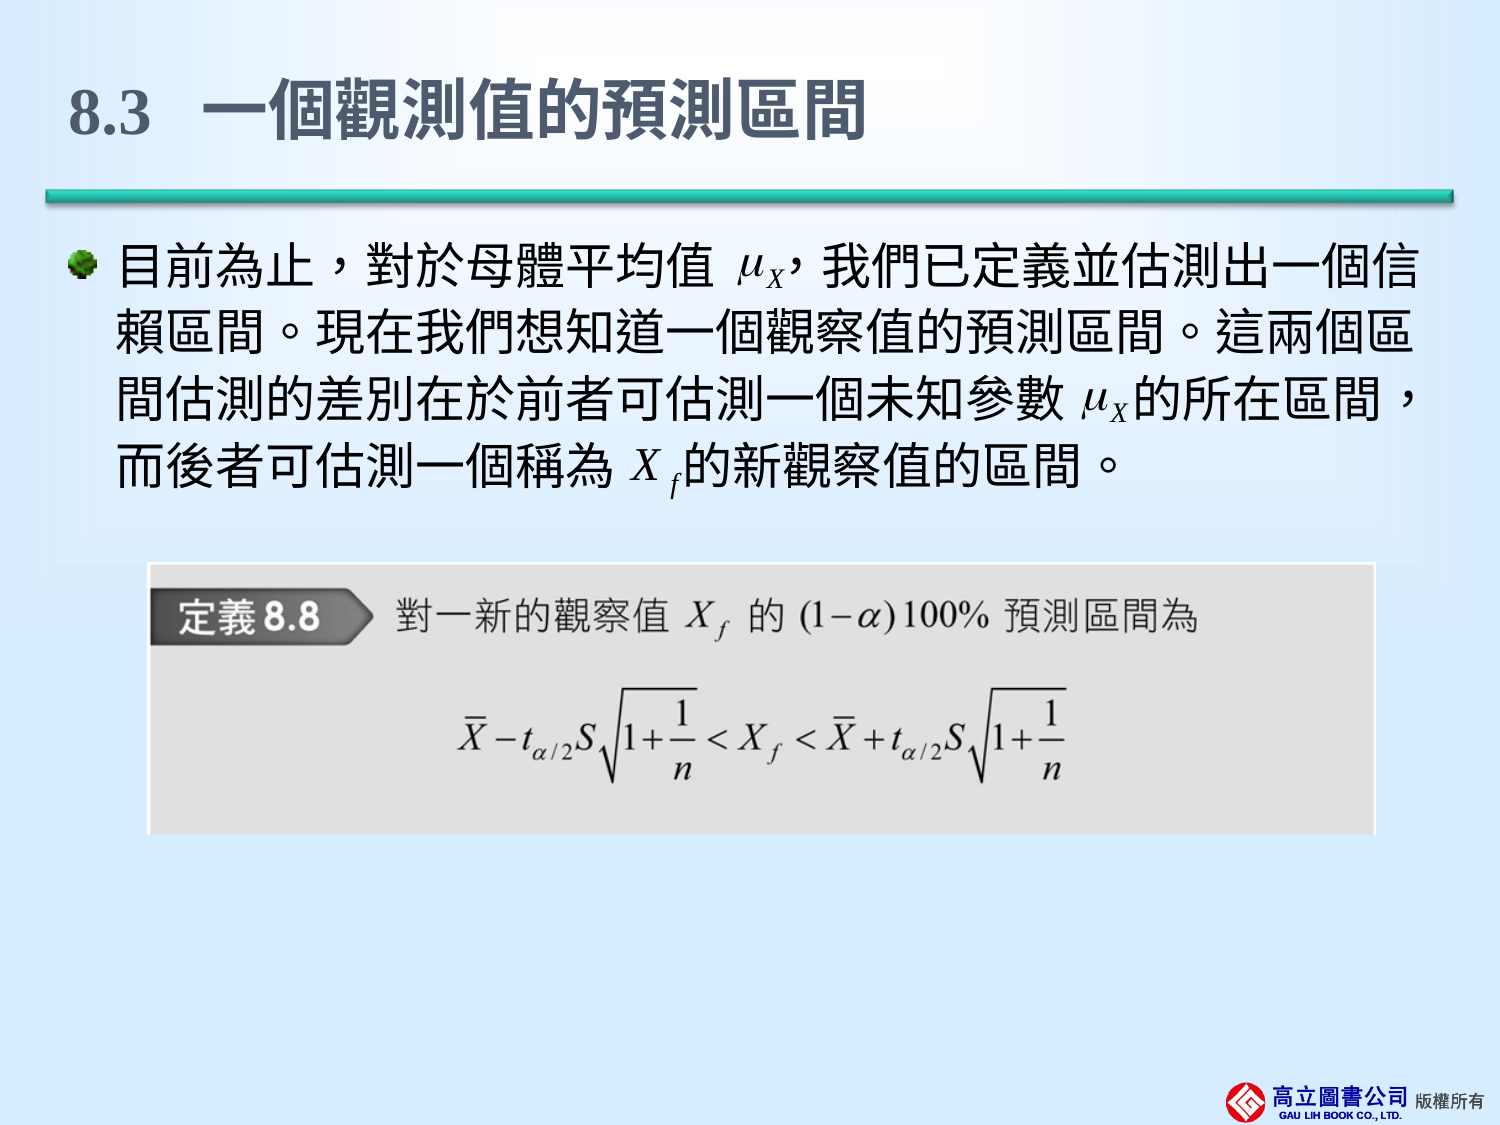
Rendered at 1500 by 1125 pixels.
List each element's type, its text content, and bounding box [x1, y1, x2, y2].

picture [147, 562, 1377, 836]
picture [37, 184, 1462, 216]
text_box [619, 435, 695, 510]
picture [1226, 1076, 1500, 1125]
picture [68, 250, 97, 279]
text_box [1071, 365, 1142, 432]
title 8.3 一個觀測值的預測區間 [53, 42, 1447, 173]
list 目前為止，對於母體平均值 ，我們已定義並估測出一個信賴區間。現在我們想知道一個觀察值的預測區間。這兩個區間估測的差別在於前者可估測一個未知參數 的所在區間，而後者可估測一個稱為 的新觀察值的區間。 [53, 219, 1447, 1083]
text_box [727, 231, 798, 297]
